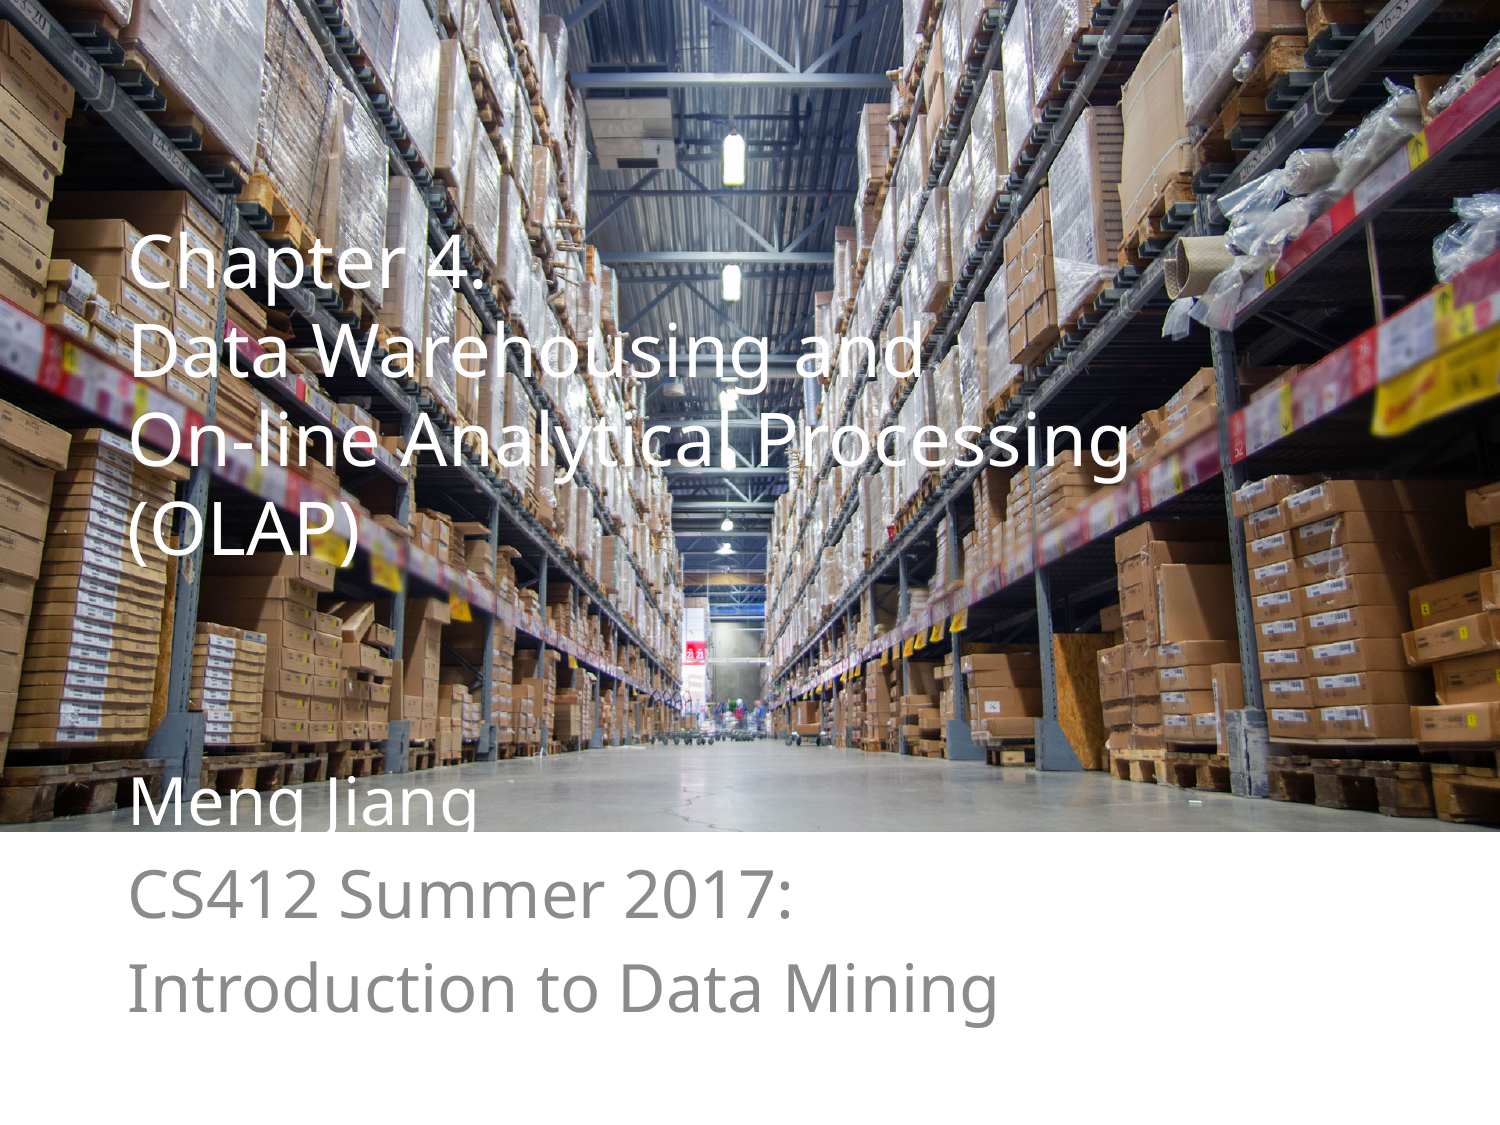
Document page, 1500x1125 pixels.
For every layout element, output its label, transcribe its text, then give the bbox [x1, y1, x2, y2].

subtitle Meng Jiang CS412 Summer 2017: Introduction to Data Mining [112, 978, 1336, 1039]
picture [0, 0, 1500, 832]
text_box [112, 841, 1443, 978]
